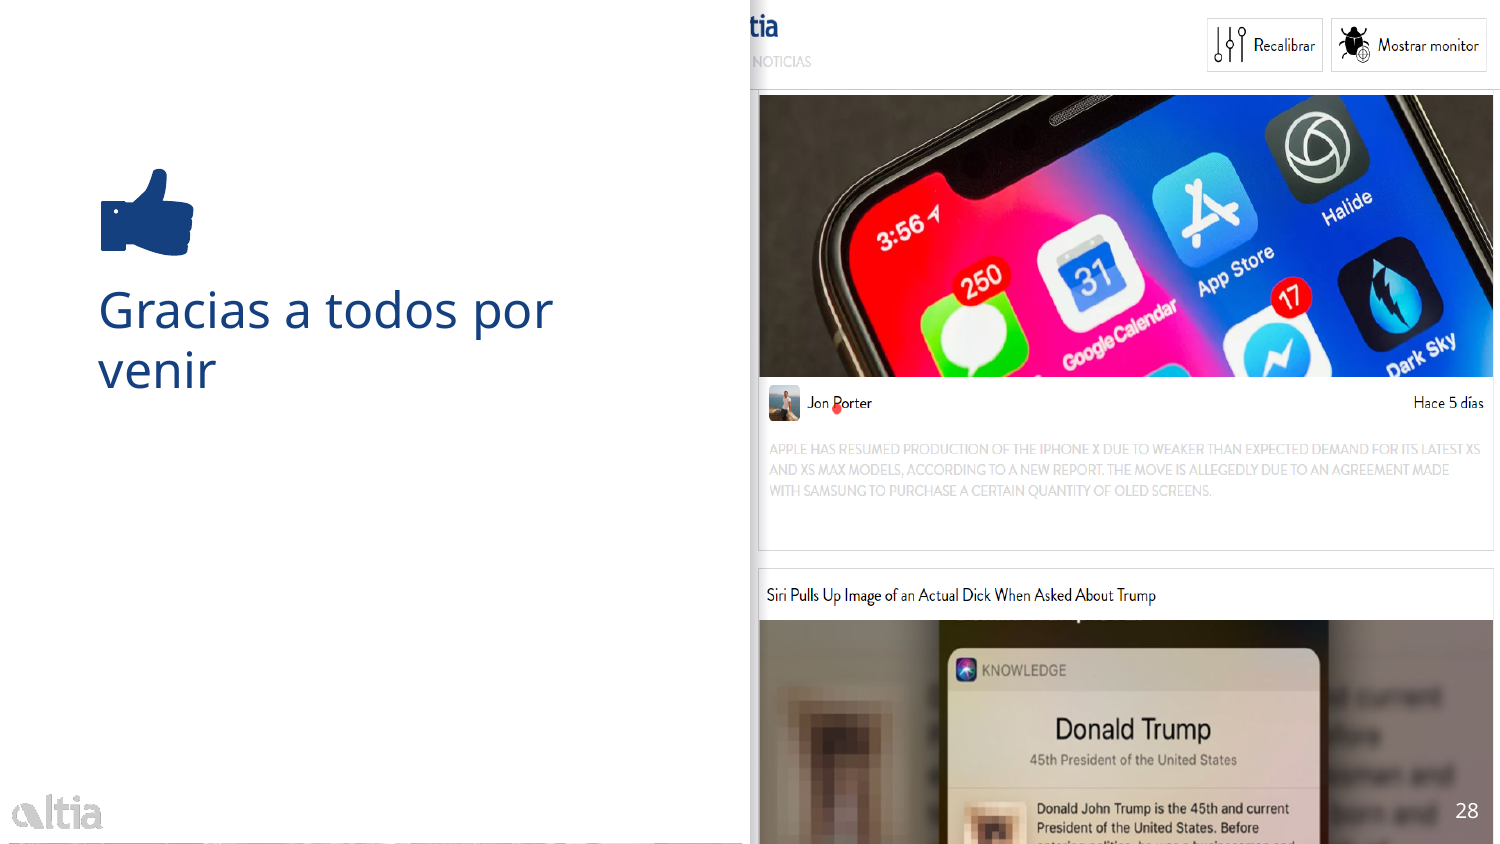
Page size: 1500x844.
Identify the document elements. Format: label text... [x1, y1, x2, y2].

picture [751, 0, 1500, 844]
text_box [125, 170, 192, 254]
text_box Gracias a todos por venir [83, 254, 661, 262]
text_box 28 [1403, 779, 1494, 844]
text_box [83, 262, 661, 748]
text_box [103, 202, 125, 250]
picture [11, 793, 104, 830]
